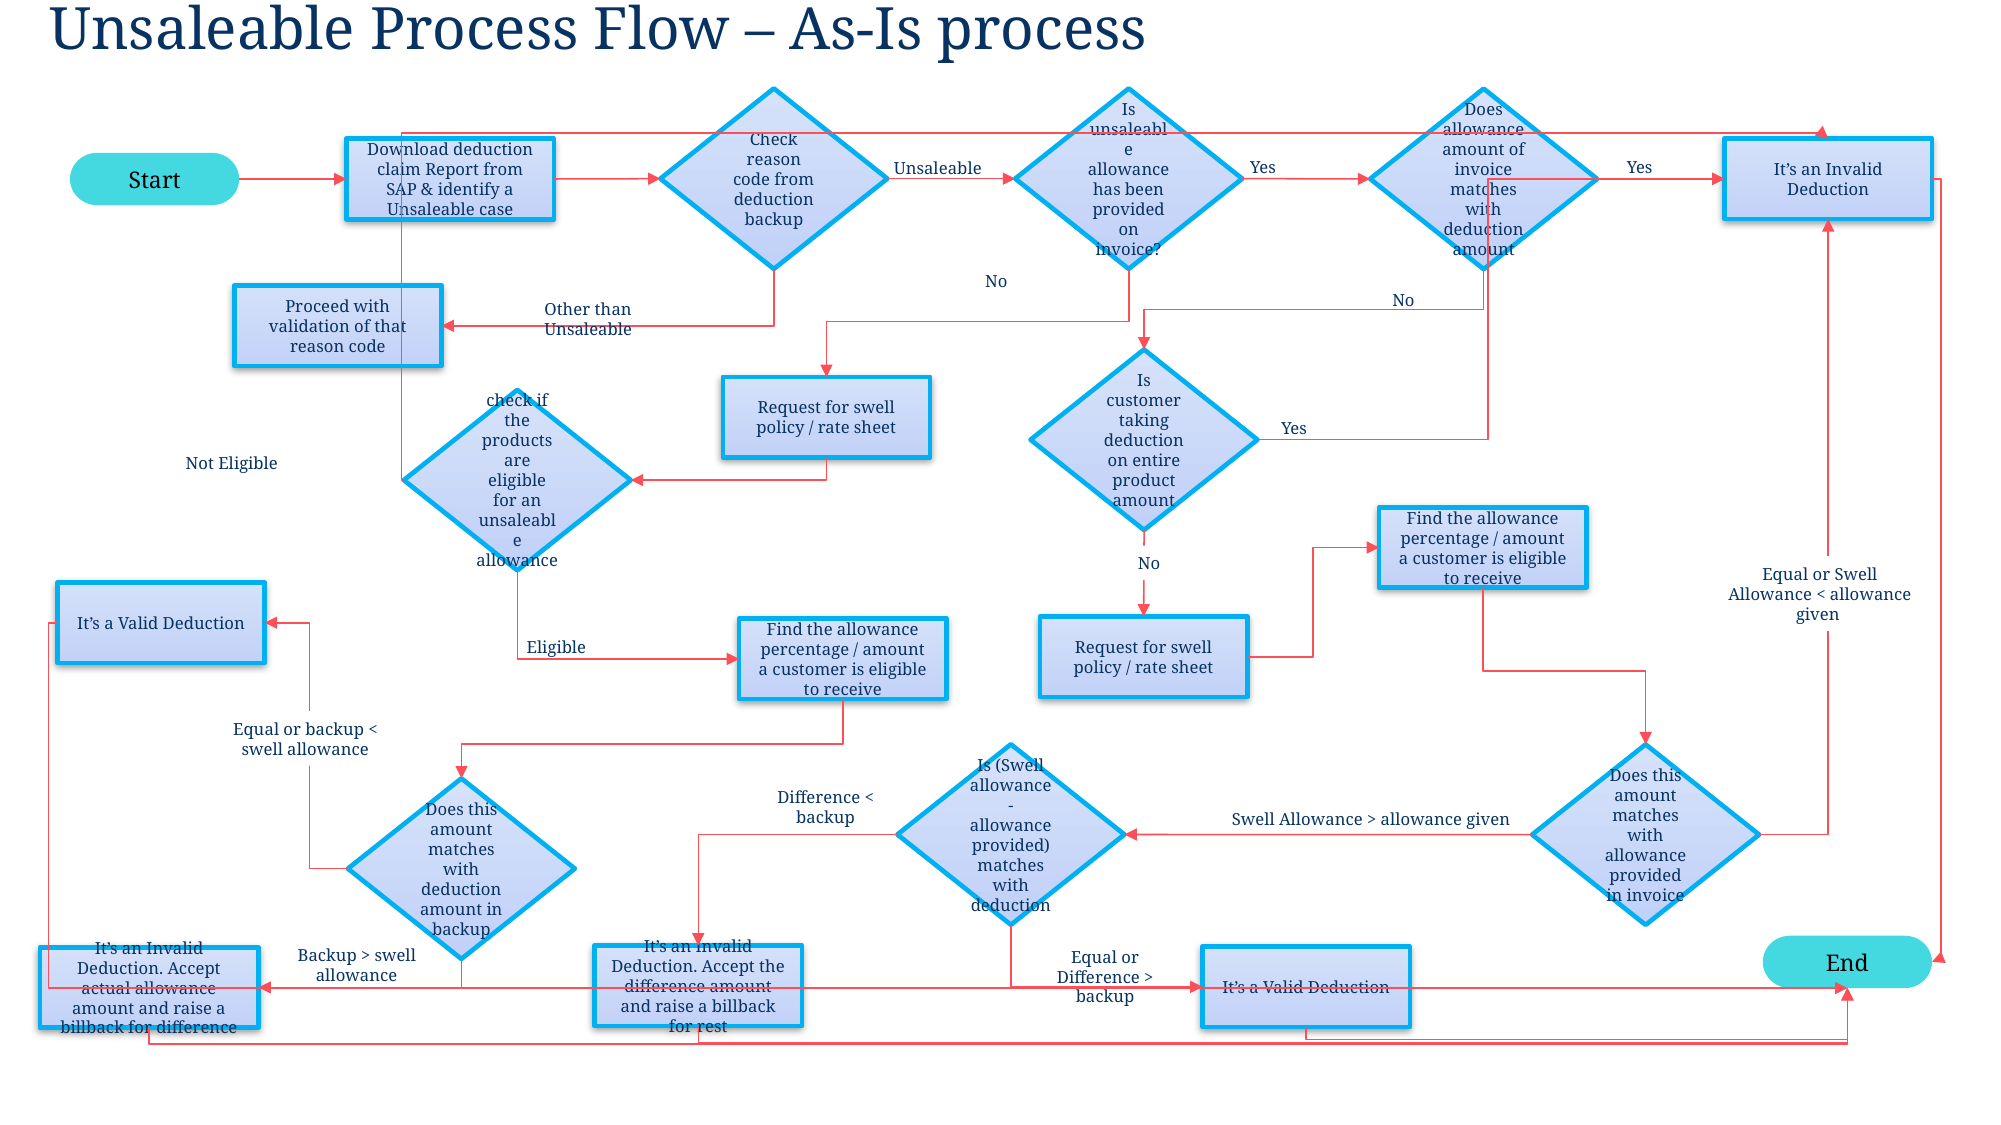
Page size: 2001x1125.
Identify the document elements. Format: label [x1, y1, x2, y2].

text_box [39, 946, 259, 1028]
text_box [170, 445, 297, 481]
text_box [1068, 86, 1190, 134]
text_box [594, 991, 803, 1027]
text_box [1423, 87, 1545, 134]
text_box [234, 285, 401, 367]
text_box [67, 138, 401, 220]
text_box [713, 86, 835, 134]
text_box [51, 130, 1935, 1125]
